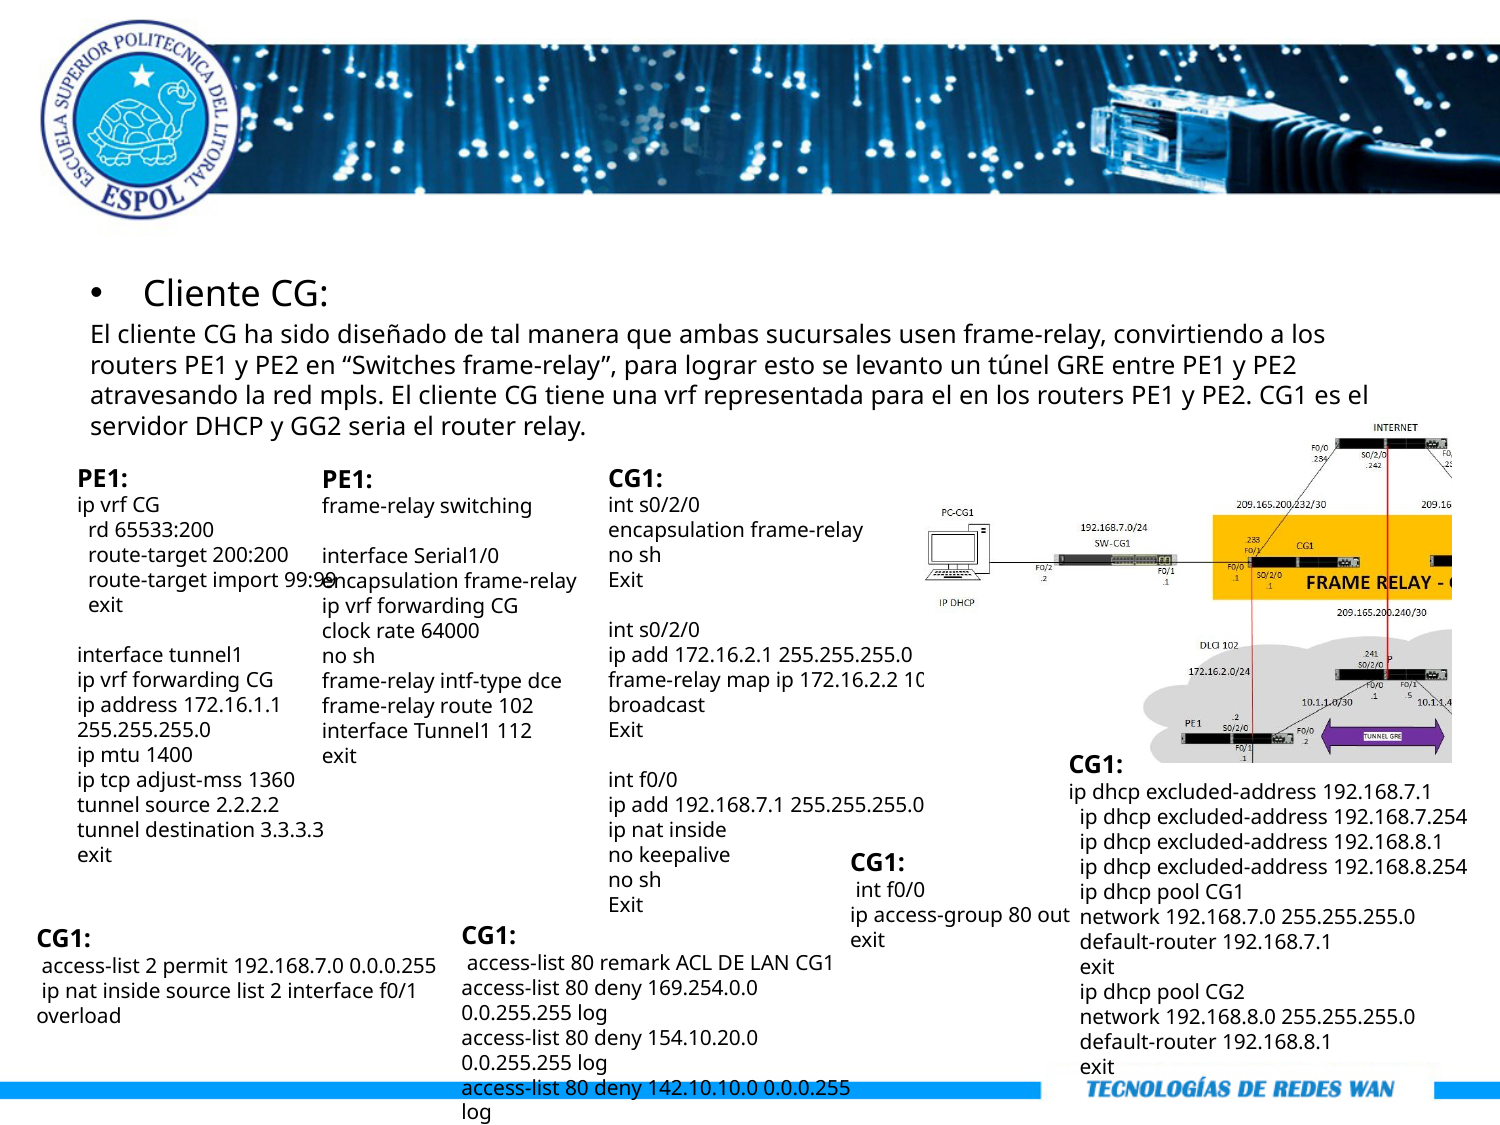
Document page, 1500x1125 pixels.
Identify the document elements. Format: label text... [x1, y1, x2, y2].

text_box CG1: access-list 2 permit 192.168.7.0 0.0.0.255 ip nat inside source list 2 interface f0/1 overload [21, 915, 446, 1036]
picture [0, 0, 1500, 1125]
picture [884, 960, 1500, 1125]
text_box CG1: access-list 80 remark ACL DE LAN CG1 access-list 80 deny 169.254.0.0 0.0.255.255 log access-list 80 deny 154.10.20.0 0.0.255.255 log access-list 80 deny 142.10.10.0 0.0.0.255 log access-list 80 permit any [446, 912, 884, 1125]
text_box PE1: ip vrf CG rd 65533:200 route-target 200:200 route-target import 99:99 exit interface tunnel1 ip vrf forwarding CG ip address 172.16.1.1 255.255.255.0 ip mtu 1400 ip tcp adjust-mss 1360 tunnel source 2.2.2.2 tunnel destination 3.3.3.3 exit [62, 454, 384, 904]
text_box PE1: frame-relay switching interface Serial1/0 encapsulation frame-relay ip vrf forwarding CG clock rate 64000 no sh frame-relay intf-type dce frame-relay route 102 interface Tunnel1 112 exit [307, 455, 628, 806]
text_box CG1: int s0/2/0 encapsulation frame-relay no sh Exit int s0/2/0 ip add 172.16.2.1 255.255.255.0 frame-relay map ip 172.16.2.2 102 broadcast Exit int f0/0 ip add 192.168.7.1 255.255.255.0 ip nat inside no keepalive no sh Exit [593, 454, 966, 912]
text_box CG1: ip dhcp excluded-address 192.168.7.1 ip dhcp excluded-address 192.168.7.254 ip dhcp excluded-address 192.168.8.1 ip dhcp excluded-address 192.168.8.254 ip dhcp pool CG1 network 192.168.7.0 255.255.255.0 default-router 192.168.7.1 exit ip dhcp pool CG2 network 192.168.8.0 255.255.255.0 default-router 192.168.8.1 exit [1053, 741, 1500, 1086]
list Cliente CG: El cliente CG ha sido diseñado de tal manera que ambas sucursales usen frame-relay, convirtiendo a los routers PE1 y PE2 en “Switches frame-relay”, para lograr esto se levanto un túnel GRE entre PE1 y PE2 atravesando la red mpls. El cliente CG tiene una vrf representada para el en los routers PE1 y PE2. CG1 es el servidor DHCP y GG2 seria el router relay. [75, 262, 1425, 449]
text_box CG1: int f0/0 ip access-group 80 out exit [835, 839, 1053, 960]
